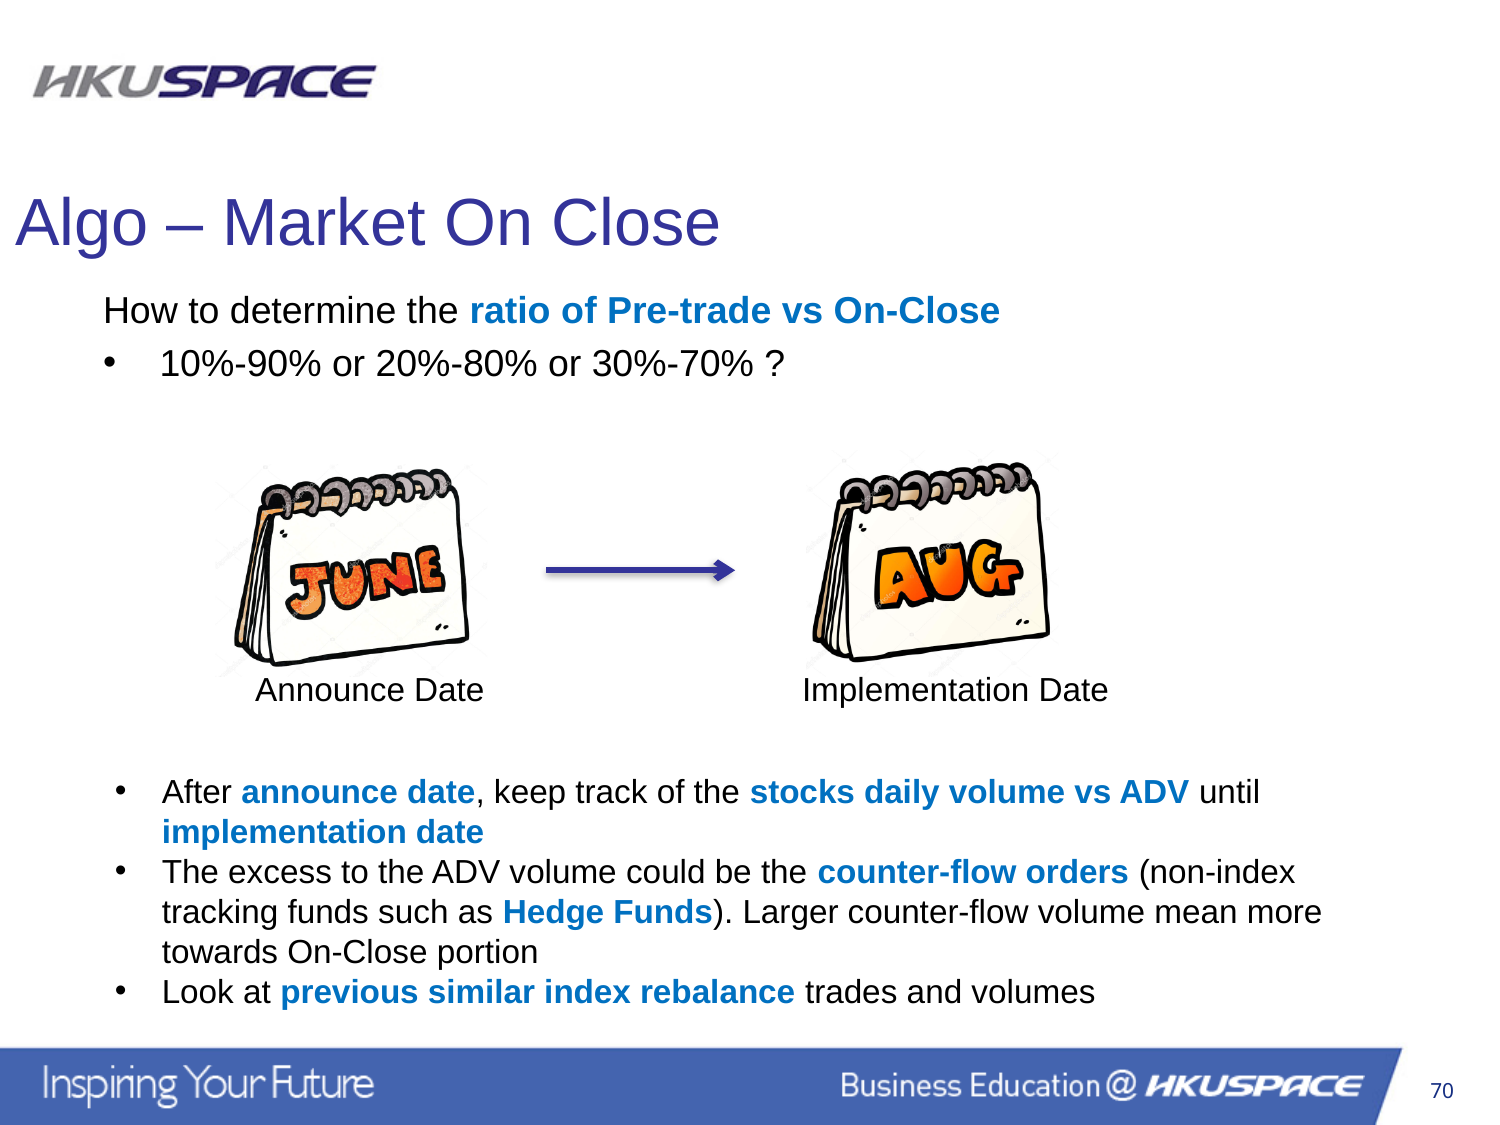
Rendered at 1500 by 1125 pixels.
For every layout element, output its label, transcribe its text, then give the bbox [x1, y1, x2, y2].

text_box How to determine the ratio of Pre-trade vs On-Close 10%-90% or 20%-80% or 30%-70% ? [88, 278, 1187, 397]
picture [0, 0, 1500, 1125]
slide_number 70 [1415, 1070, 1499, 1125]
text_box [215, 450, 1127, 717]
title Algo – Market On Close [0, 101, 1325, 266]
text_box After announce date, keep track of the stocks daily volume vs ADV until implementation date The excess to the ADV volume could be the counter-flow orders (non-index tracking funds such as Hedge Funds). Larger counter-flow volume mean more towards On-Close portion Look at previous similar index rebalance trades and volumes [100, 763, 1365, 1018]
